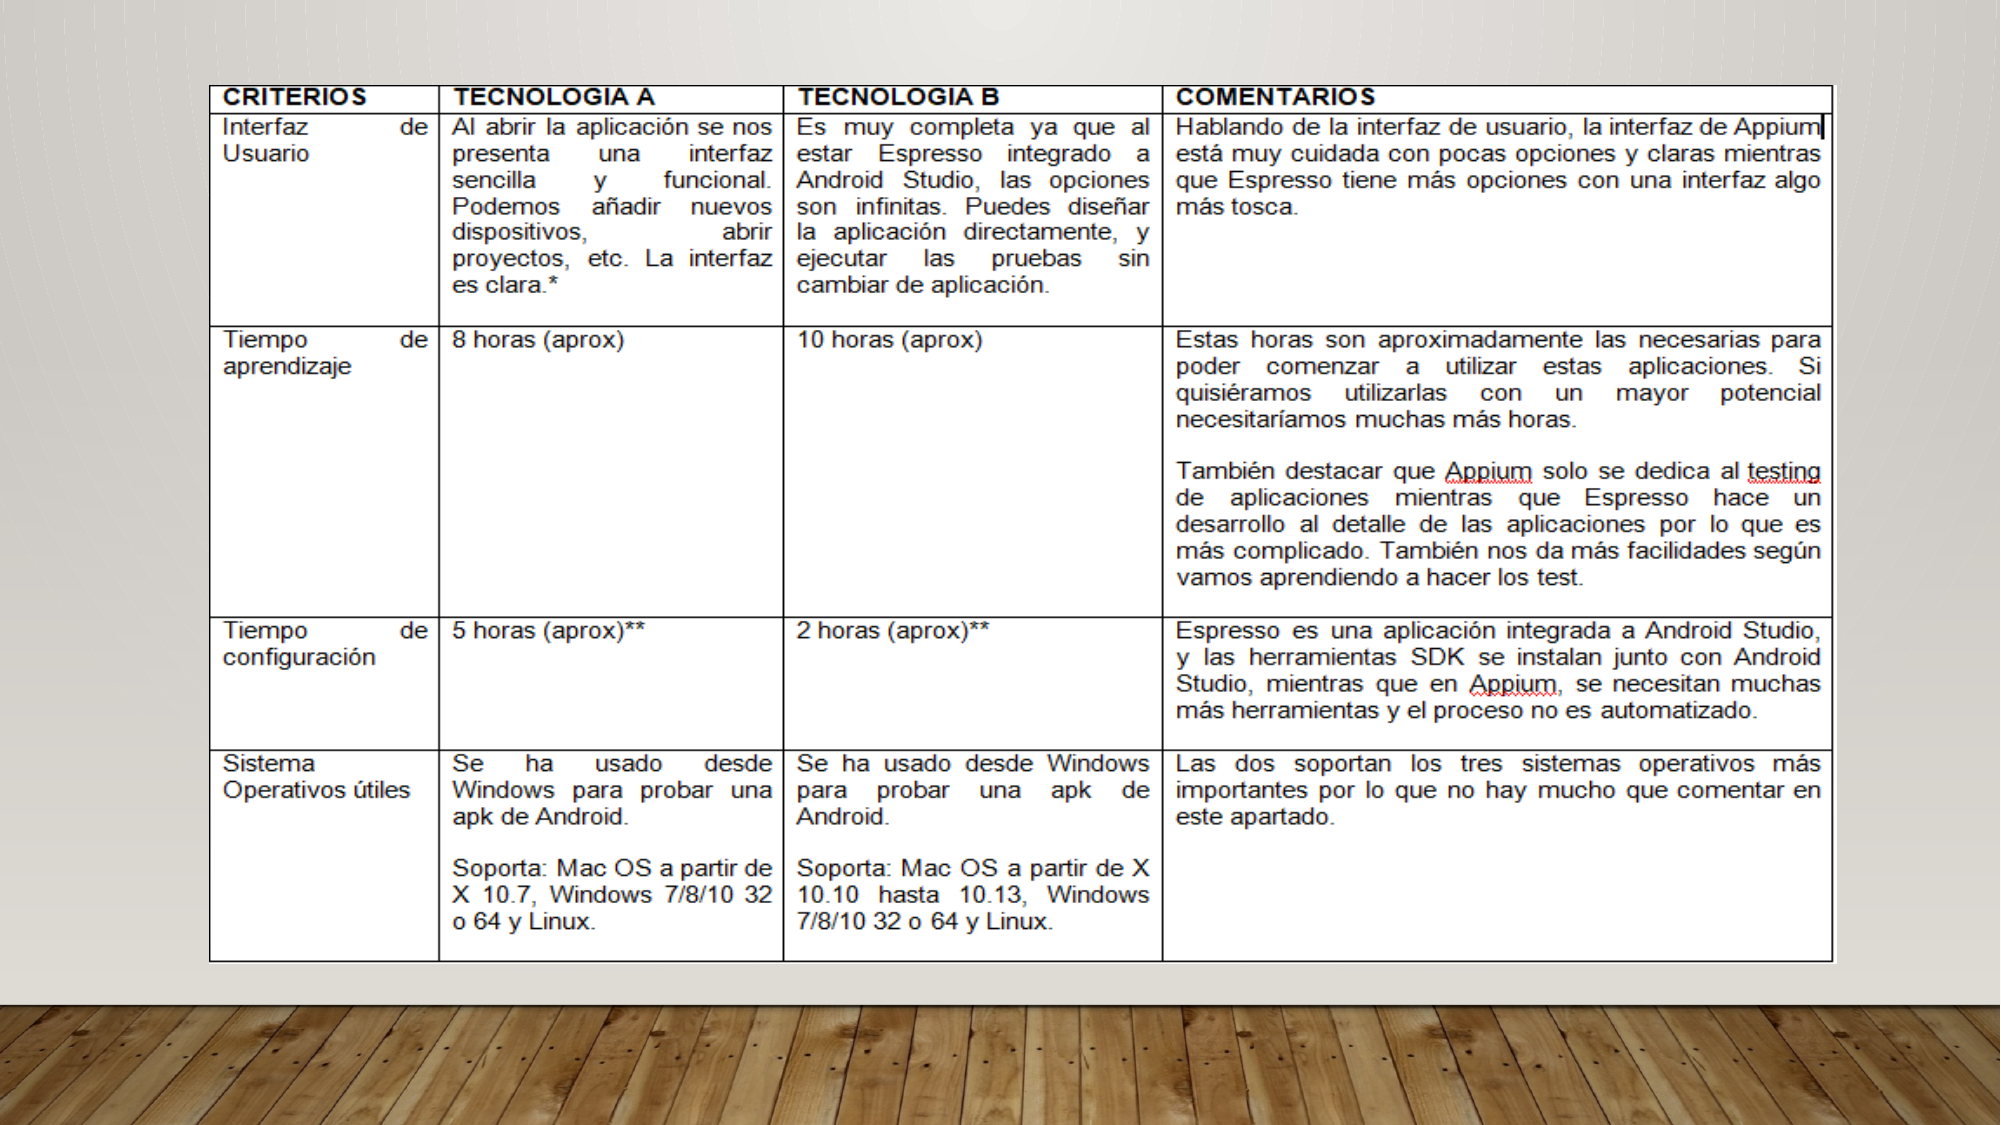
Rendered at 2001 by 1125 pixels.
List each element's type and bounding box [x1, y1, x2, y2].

picture [208, 85, 1837, 964]
picture [0, 1005, 2000, 1125]
